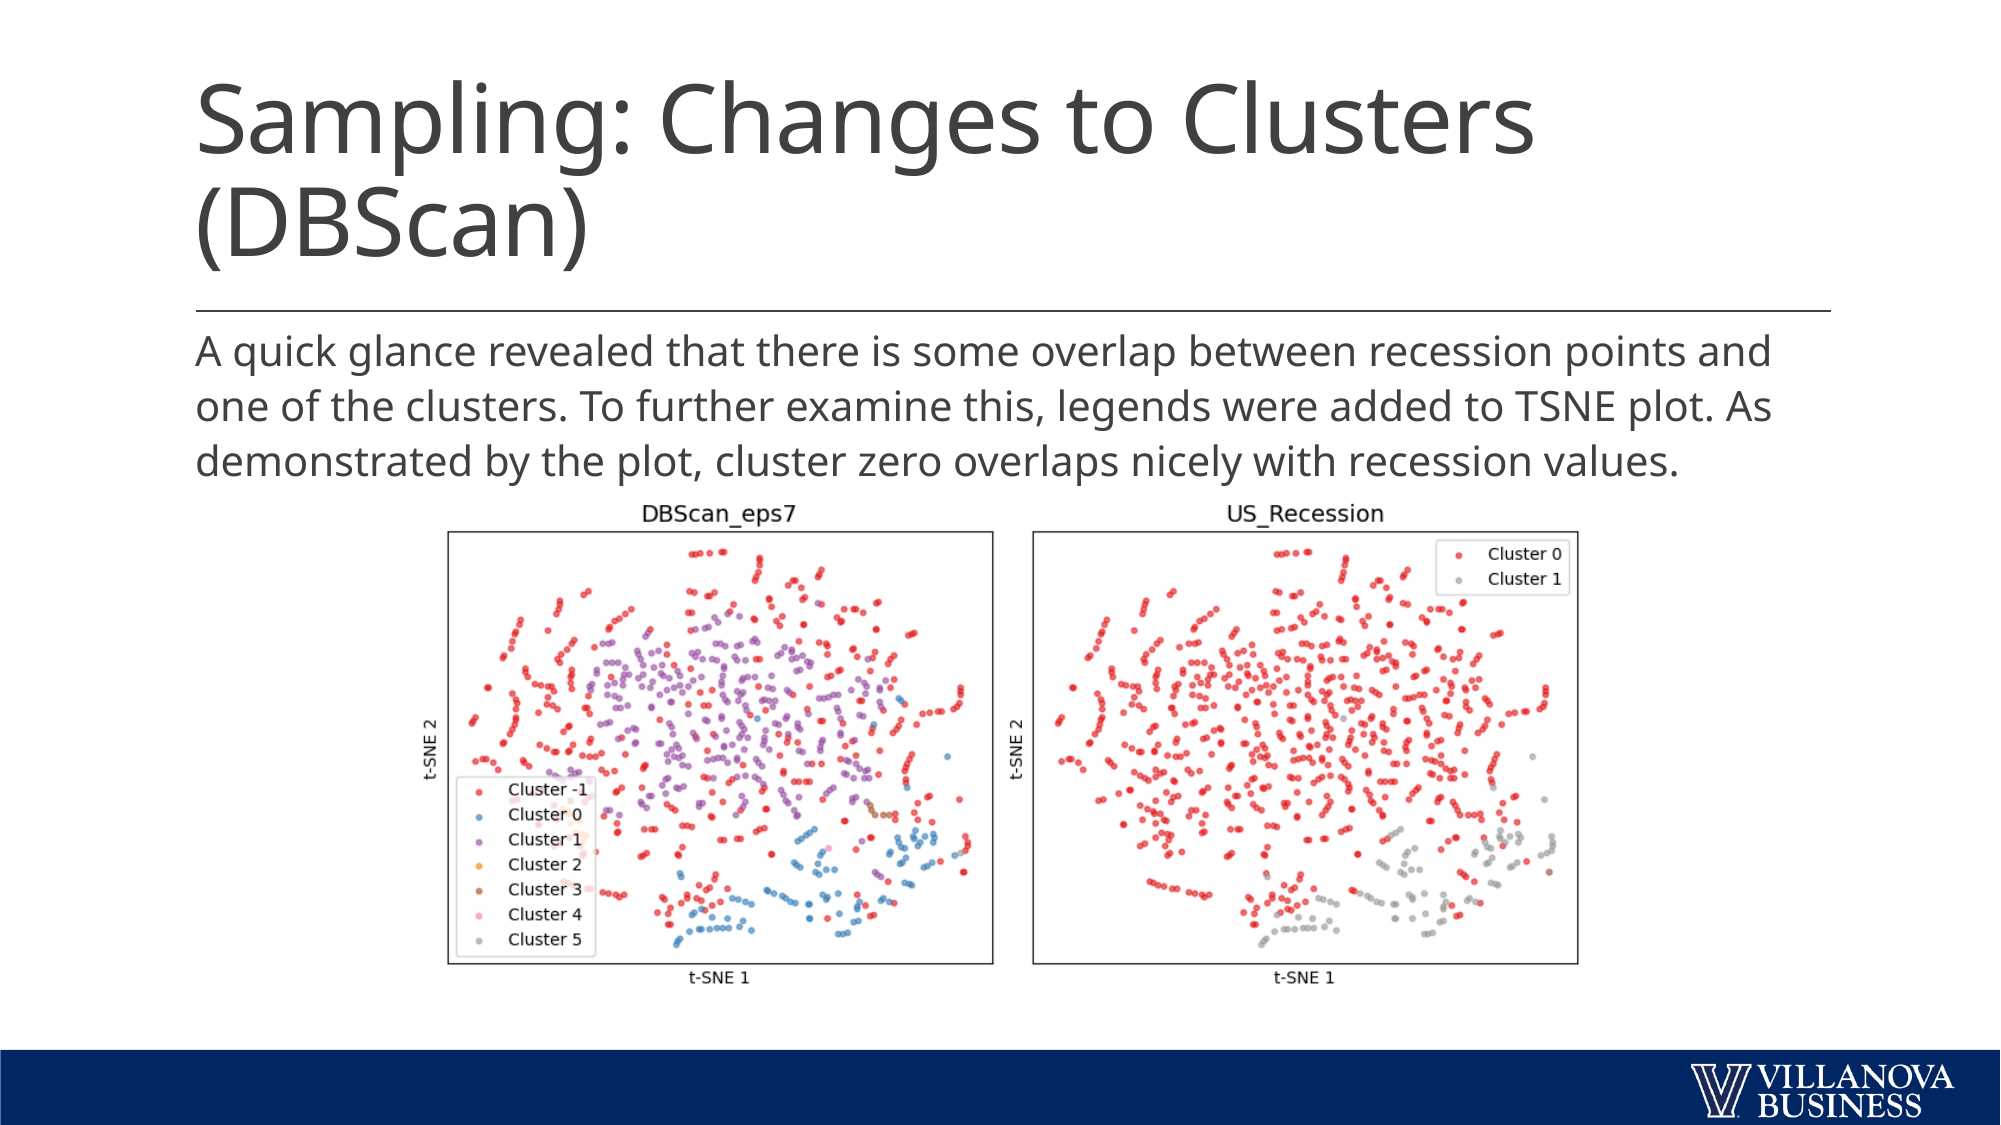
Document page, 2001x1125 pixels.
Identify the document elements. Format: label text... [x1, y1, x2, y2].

picture [411, 476, 1588, 1000]
title Sampling: Changes to Clusters (DBScan) [180, 47, 1830, 285]
picture [1683, 1035, 1973, 1125]
list A quick glance revealed that there is some overlap between recession points and one of the clusters. To further examine this, legends were added to TSNE plot. As demonstrated by the plot, cluster zero overlaps nicely with recession values. [180, 312, 1830, 930]
